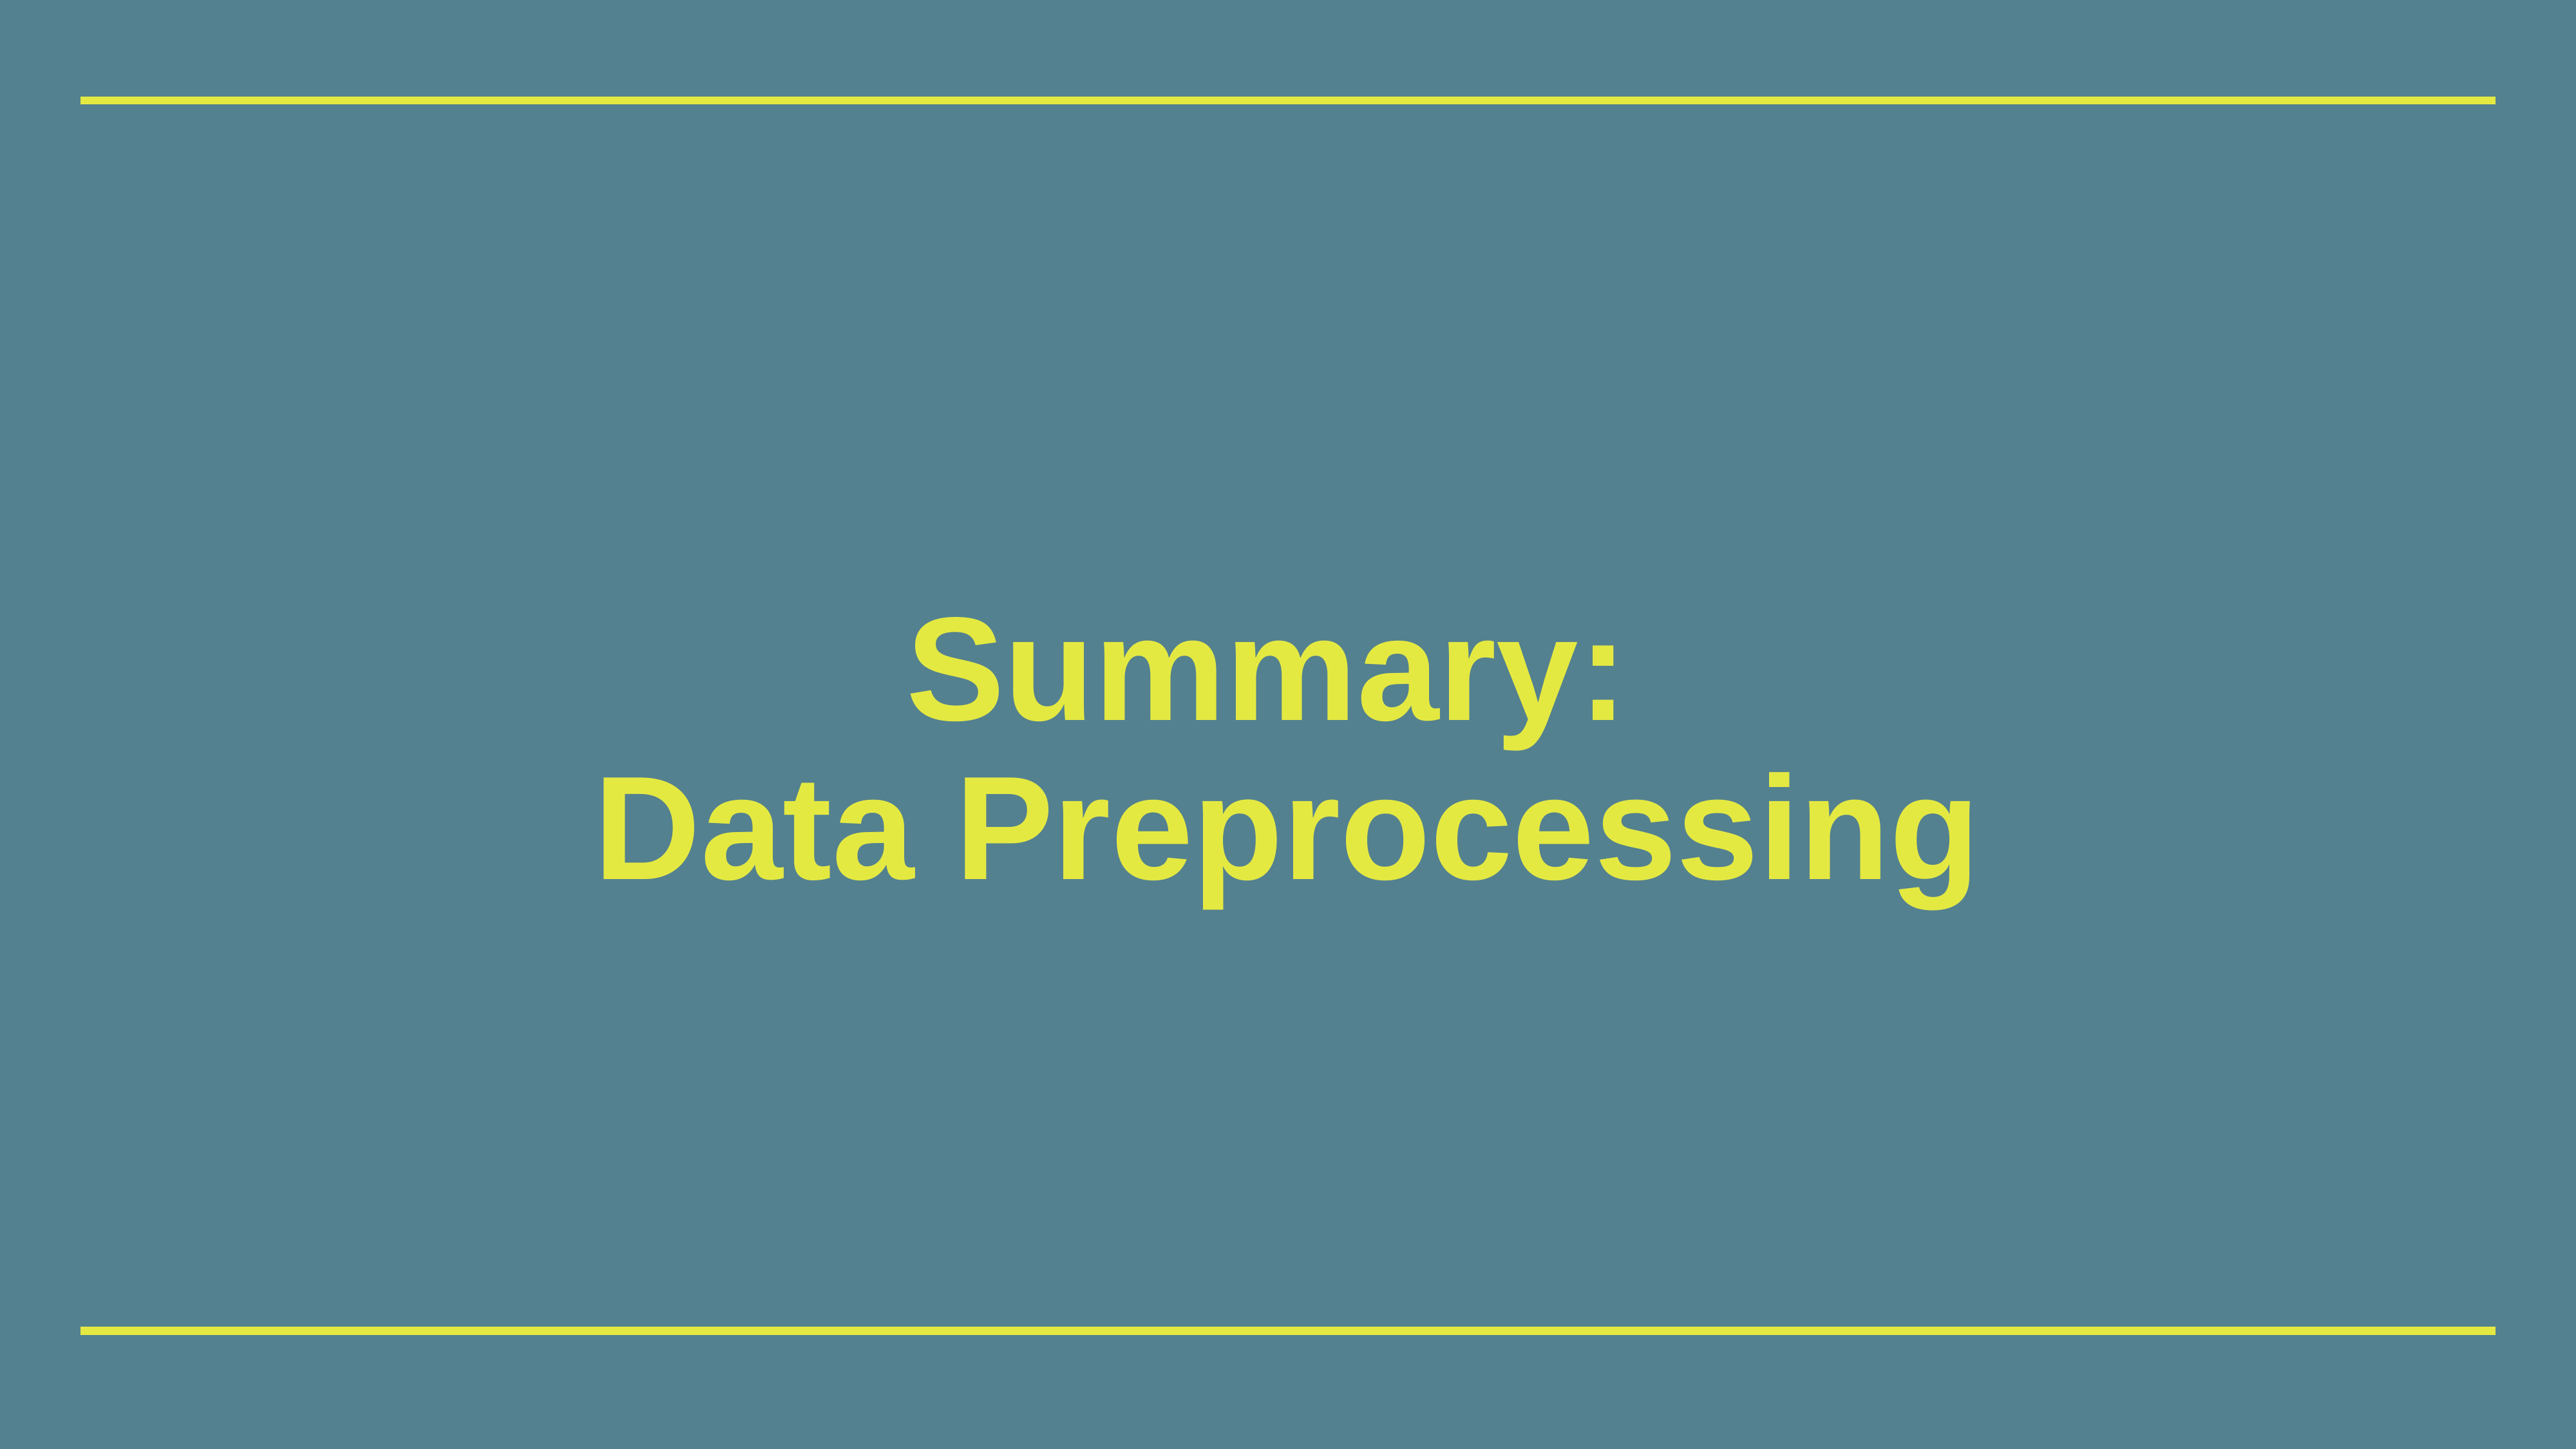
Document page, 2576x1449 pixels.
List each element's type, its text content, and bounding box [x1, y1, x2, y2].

title Summary: Data Preprocessing [220, 453, 2355, 1051]
